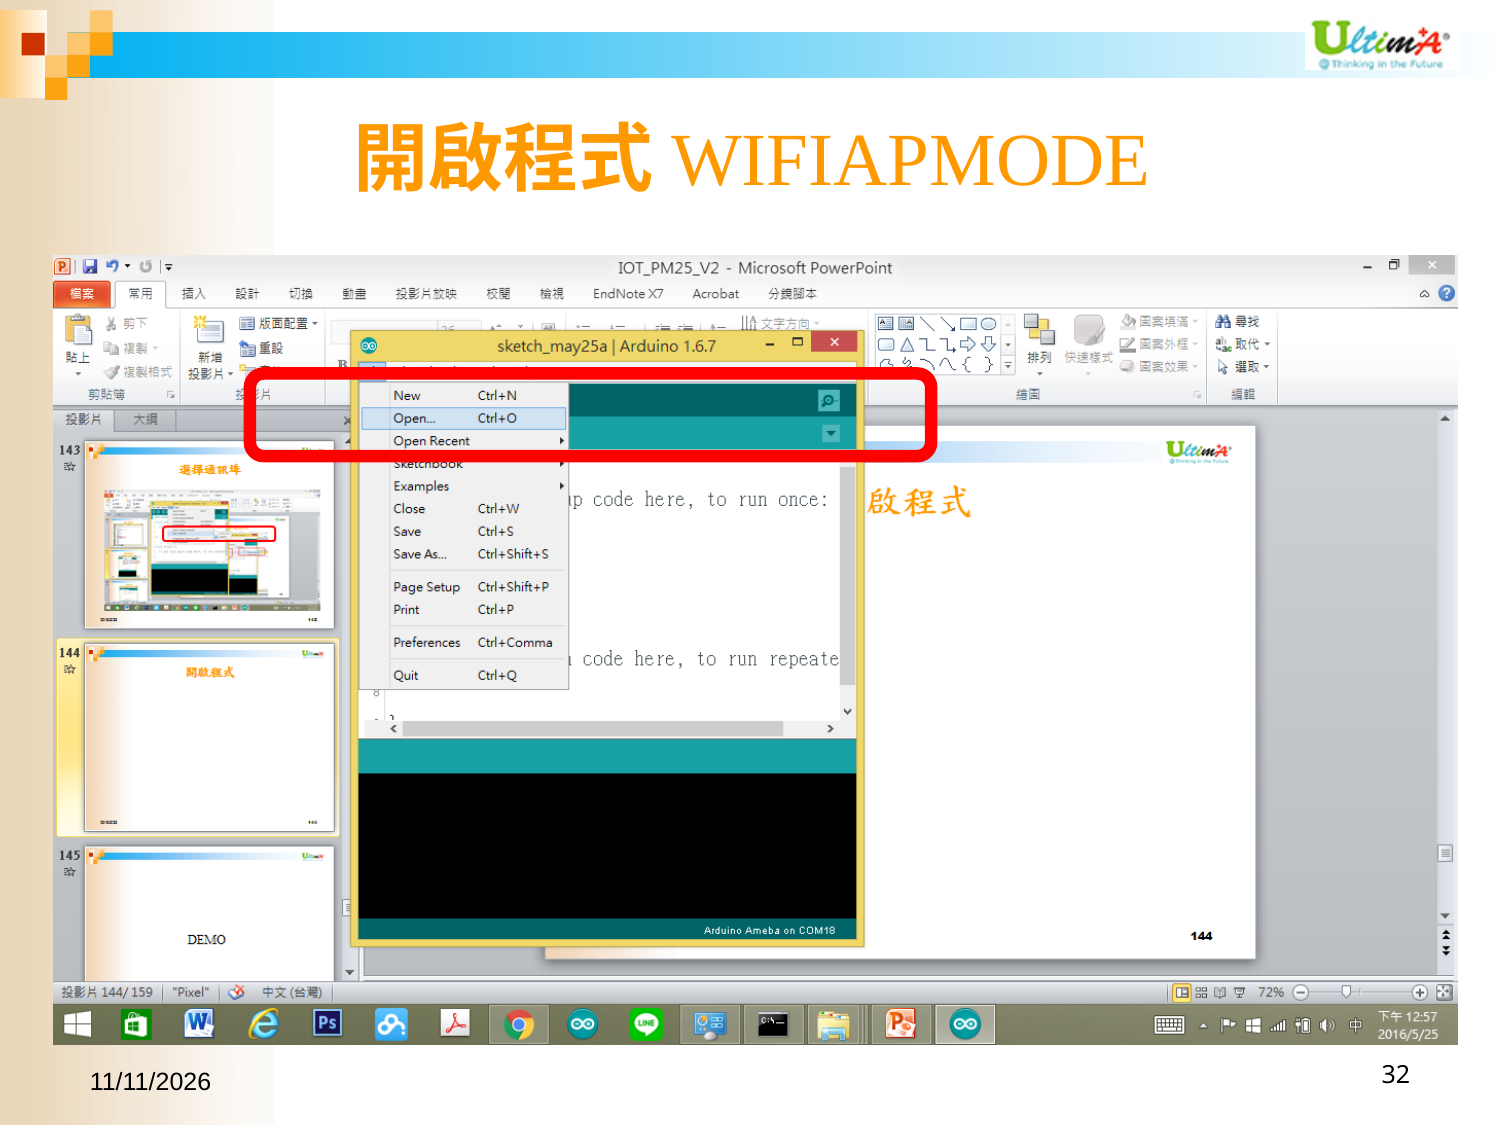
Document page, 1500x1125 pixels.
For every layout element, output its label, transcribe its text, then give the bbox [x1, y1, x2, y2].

text_box 2017/3/30 [75, 1053, 425, 1103]
text_box 32 [1074, 1053, 1425, 1100]
picture [1305, 19, 1459, 70]
title 開啟程式WIFIAPMODE [76, 42, 1427, 253]
picture [52, 255, 1458, 1045]
